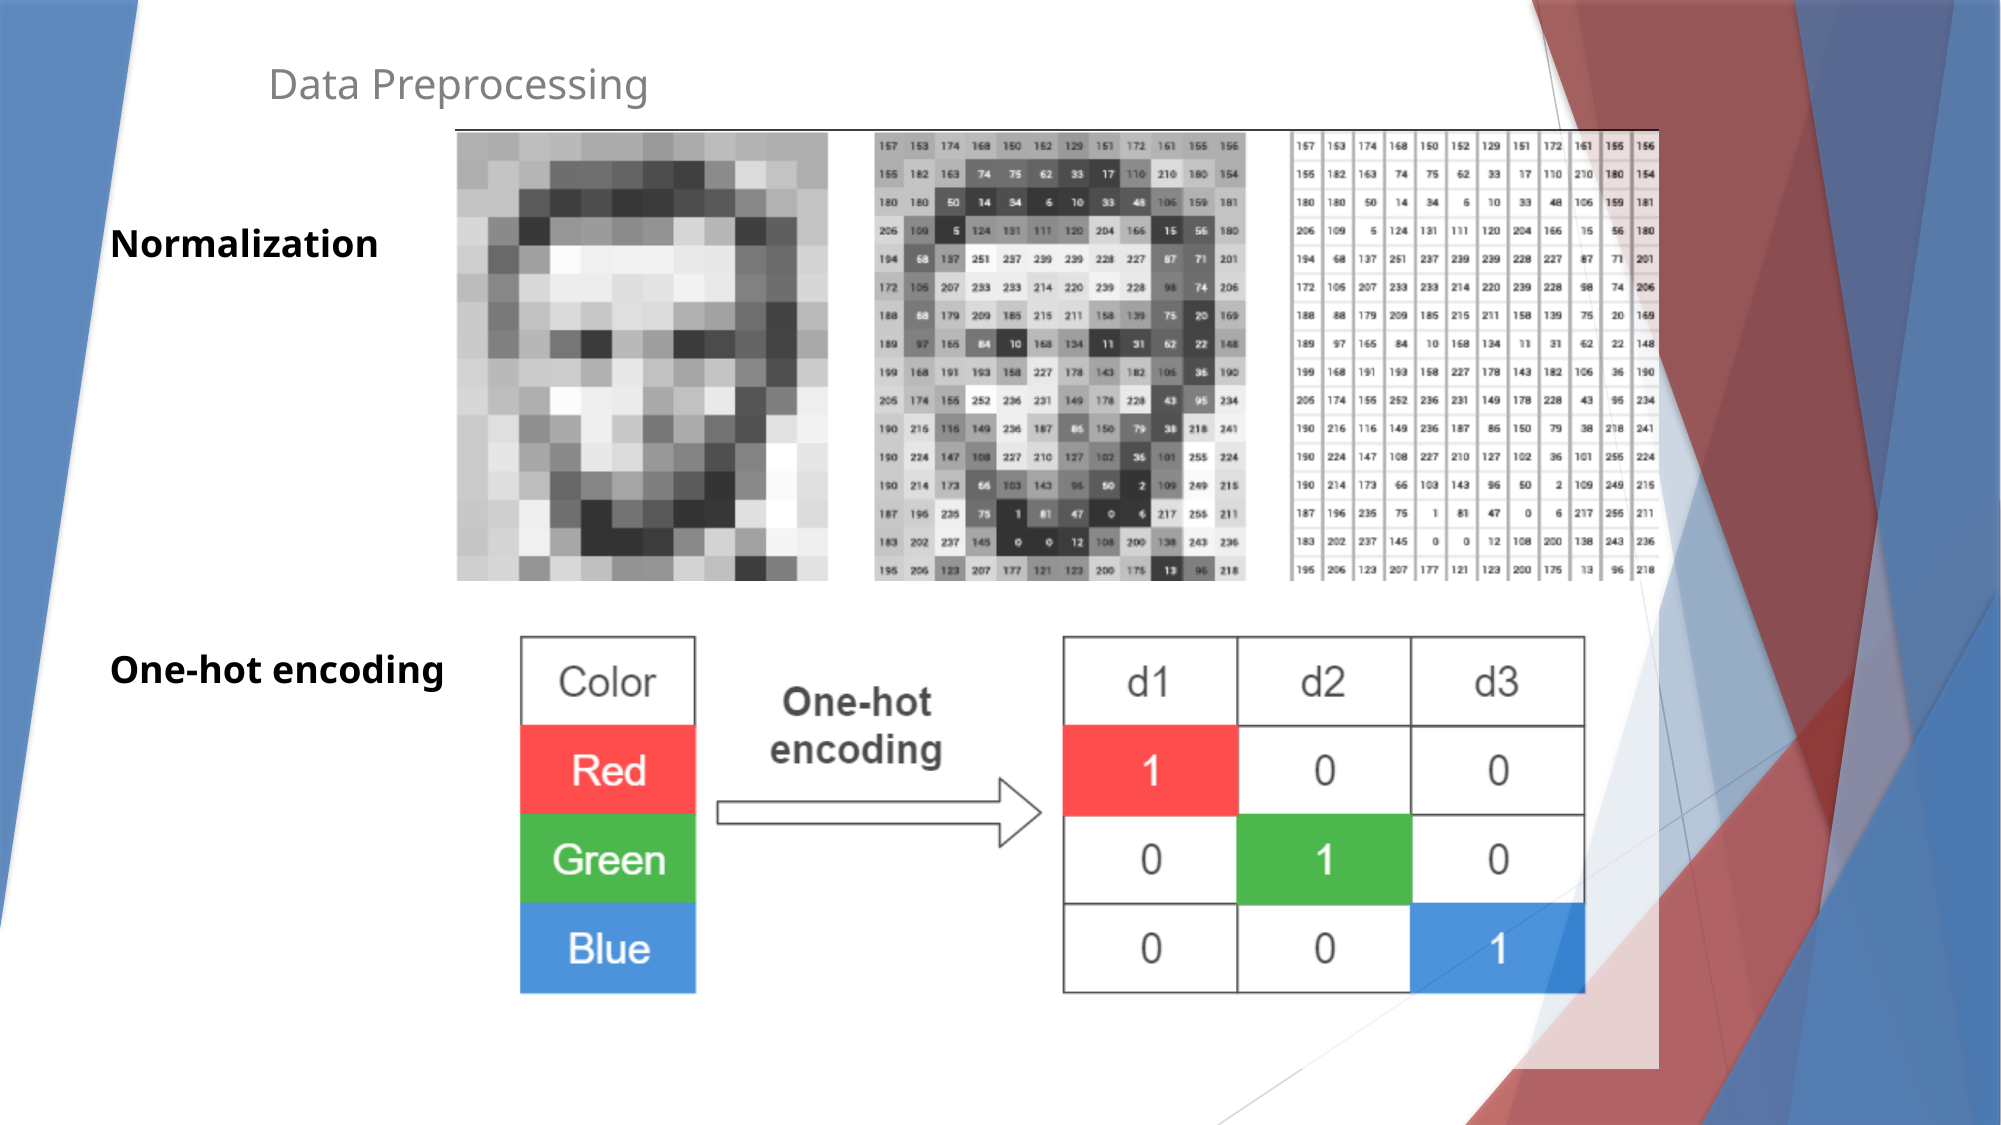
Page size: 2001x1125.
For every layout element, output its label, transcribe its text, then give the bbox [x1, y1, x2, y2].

subtitle Data Preprocessing [253, 50, 1157, 112]
picture [448, 129, 1660, 1070]
text_box Normalization [94, 212, 449, 273]
text_box One-hot encoding [94, 638, 443, 699]
